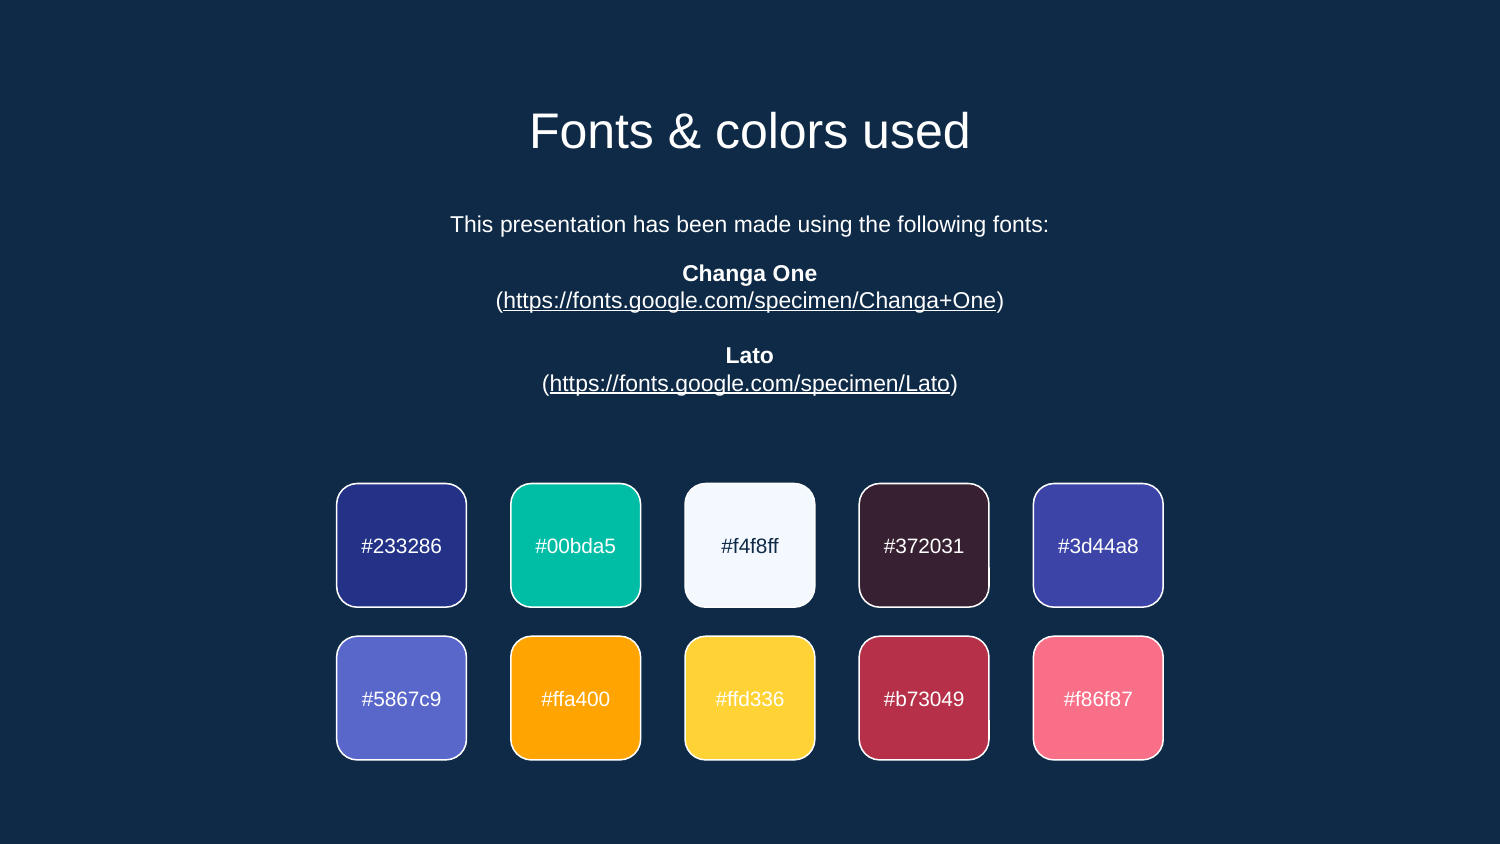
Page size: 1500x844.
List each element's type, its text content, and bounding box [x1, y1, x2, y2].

text_box [685, 735, 815, 760]
text_box #ffa400 [510, 661, 641, 735]
text_box [1033, 483, 1164, 509]
text_box [510, 636, 641, 661]
text_box [510, 582, 641, 608]
text_box #233286 [336, 509, 467, 582]
text_box [685, 636, 815, 661]
text_box #372031 [859, 509, 989, 582]
text_box [685, 582, 815, 608]
text_box [336, 582, 467, 608]
text_box [510, 735, 641, 760]
text_box [859, 735, 989, 760]
text_box [859, 483, 989, 509]
text_box [510, 483, 641, 509]
text_box [336, 483, 467, 509]
text_box #f4f8ff [685, 509, 815, 582]
text_box #b73049 [859, 661, 989, 735]
text_box #5867c9 [336, 661, 467, 735]
text_box This presentation has been made using the following fonts: Changa One (https://fonts.google.com/specimen/Changa+One) Lato (https://fonts.google.com/specimen/Lato) [118, 194, 1382, 436]
text_box [1033, 582, 1164, 608]
text_box [1033, 636, 1164, 661]
text_box #00bda5 [510, 509, 641, 582]
text_box #3d44a8 [1033, 509, 1164, 582]
text_box [685, 483, 815, 509]
text_box [336, 636, 467, 661]
title Fonts & colors used [118, 83, 1382, 163]
text_box #ffd336 [685, 661, 815, 735]
text_box [1033, 735, 1164, 760]
text_box [859, 582, 989, 608]
text_box [336, 735, 467, 760]
text_box #f86f87 [1033, 661, 1164, 735]
text_box [859, 636, 989, 661]
